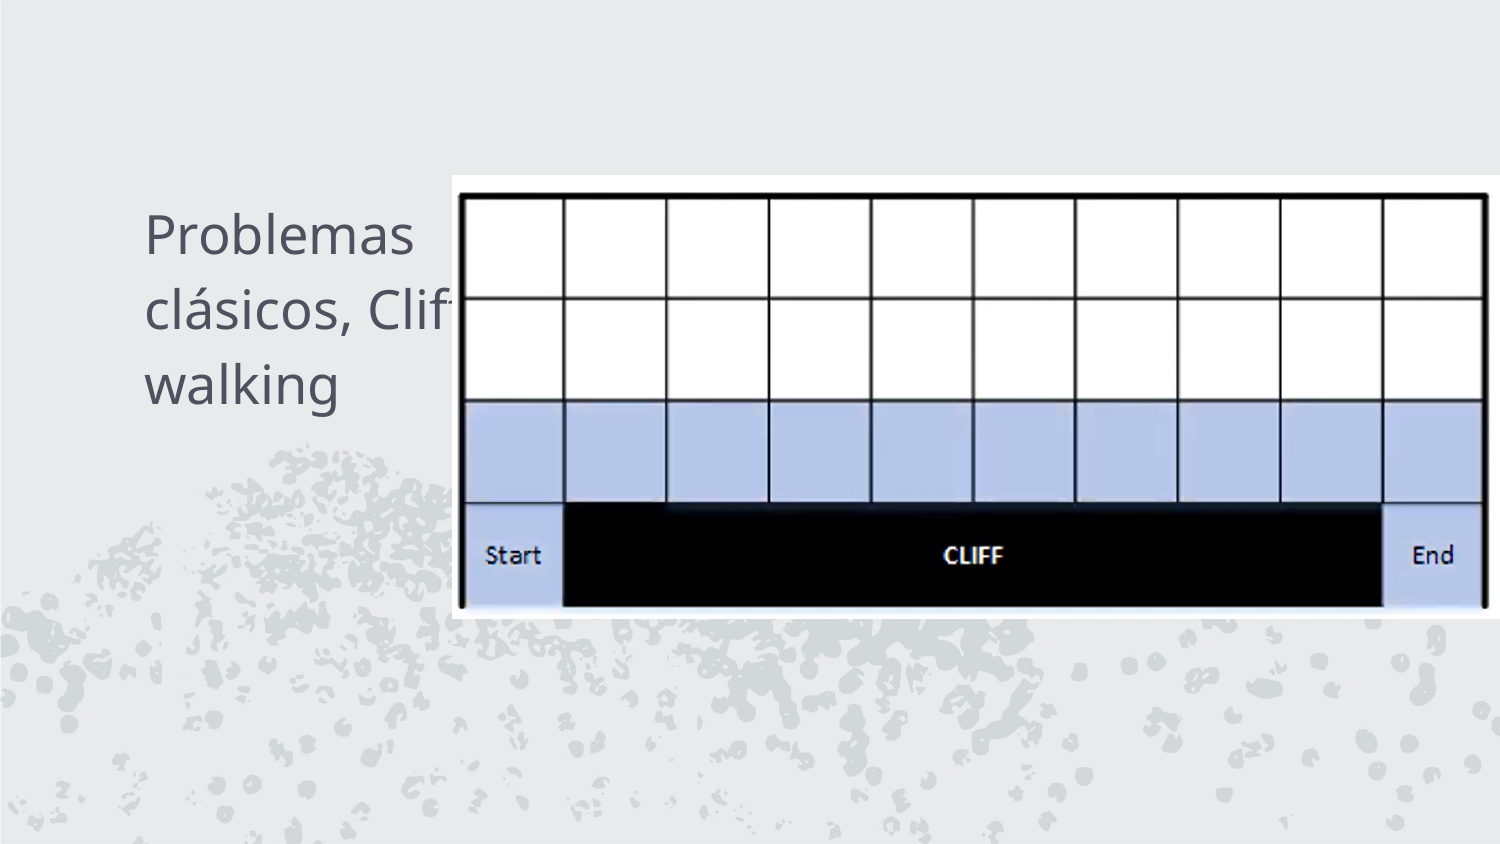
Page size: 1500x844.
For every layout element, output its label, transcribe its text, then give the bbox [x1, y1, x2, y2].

picture [0, 0, 1500, 844]
text_box Problemas clásicos, Cliff walking [129, 175, 451, 431]
